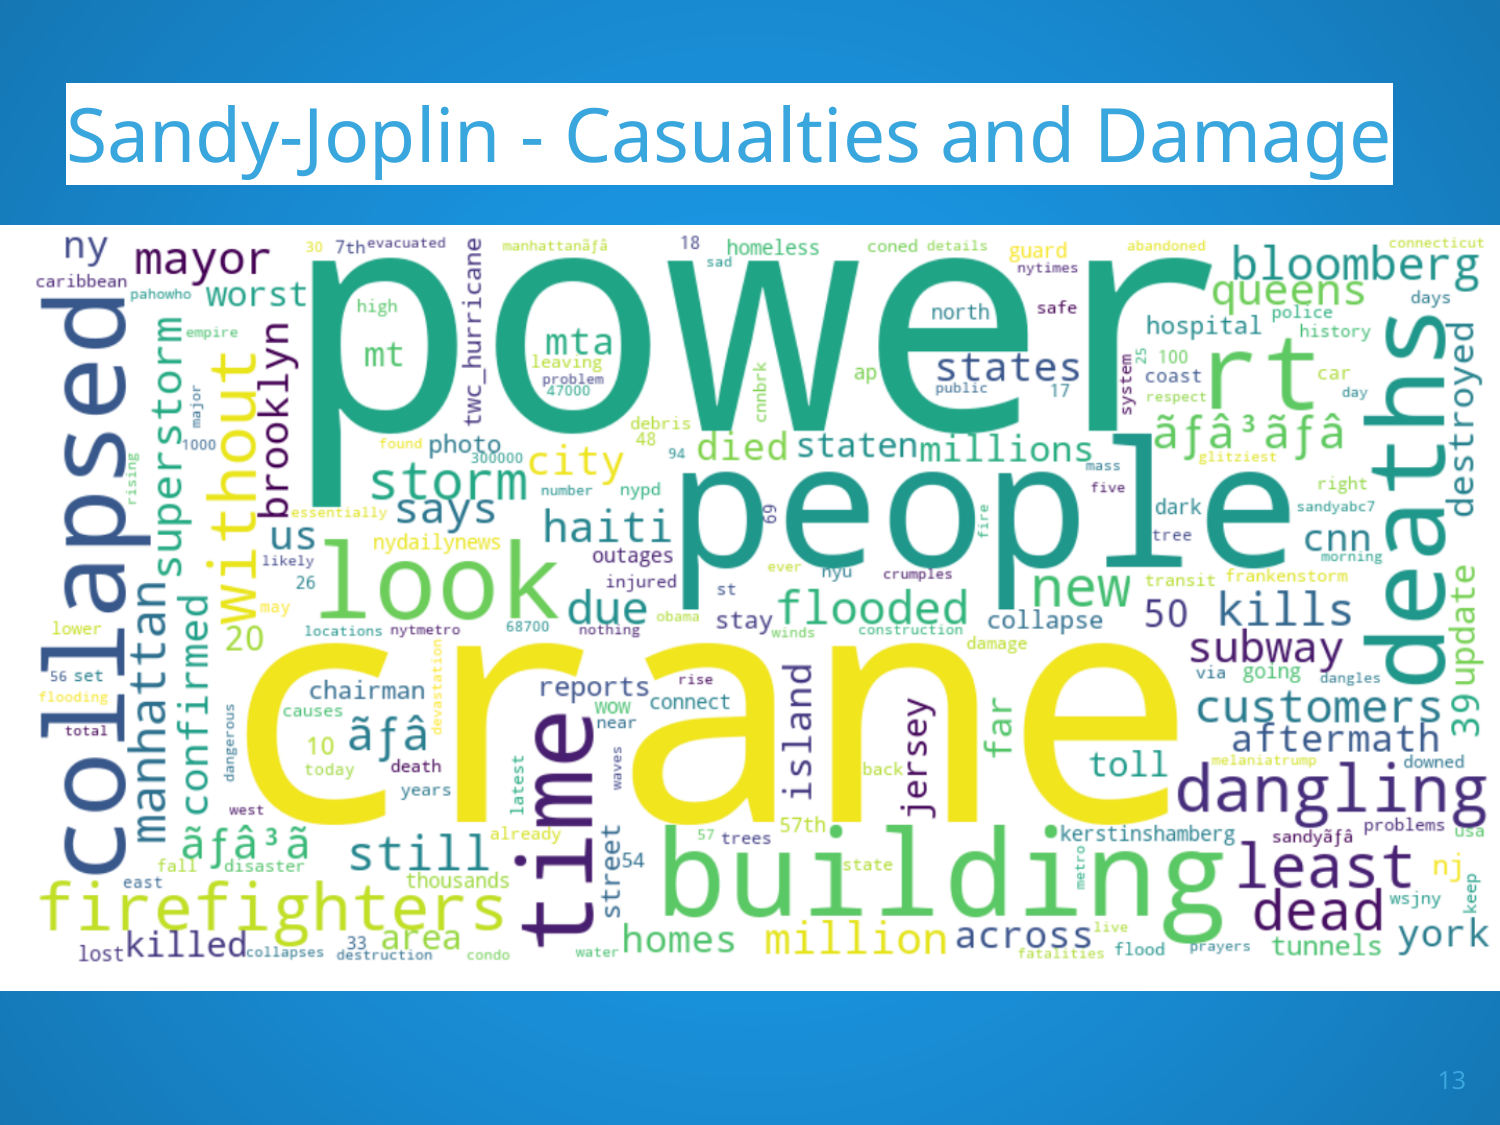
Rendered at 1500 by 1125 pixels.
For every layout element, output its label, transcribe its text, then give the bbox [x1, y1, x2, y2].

slide_number ‹#› [1391, 1049, 1482, 1125]
picture [0, 225, 1500, 991]
text_box Sandy-Joplin - Casualties and Damage [51, 72, 1449, 167]
